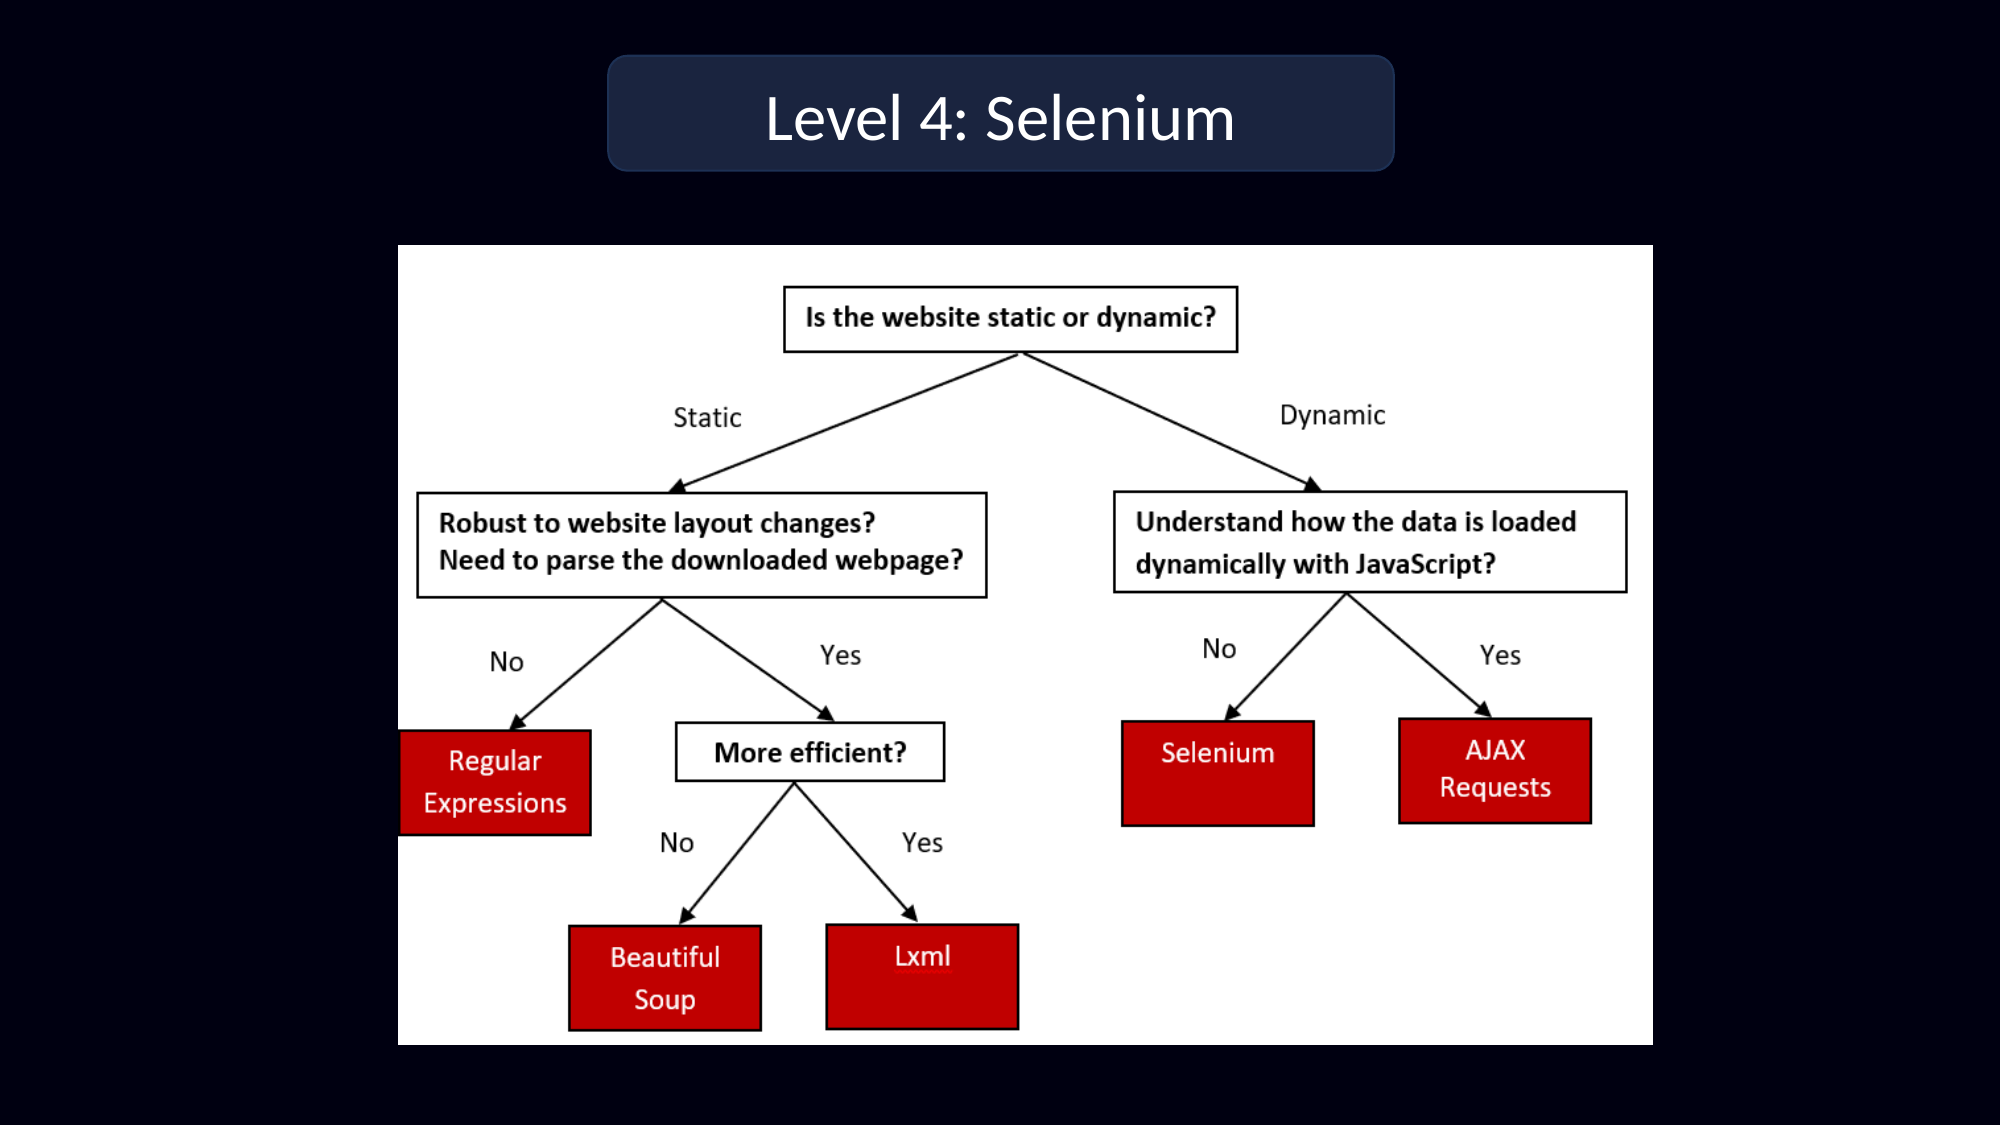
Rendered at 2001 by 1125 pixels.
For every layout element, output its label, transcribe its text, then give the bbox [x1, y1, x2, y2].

text_box Level 4: Selenium [607, 54, 1395, 172]
picture [398, 245, 1653, 1045]
